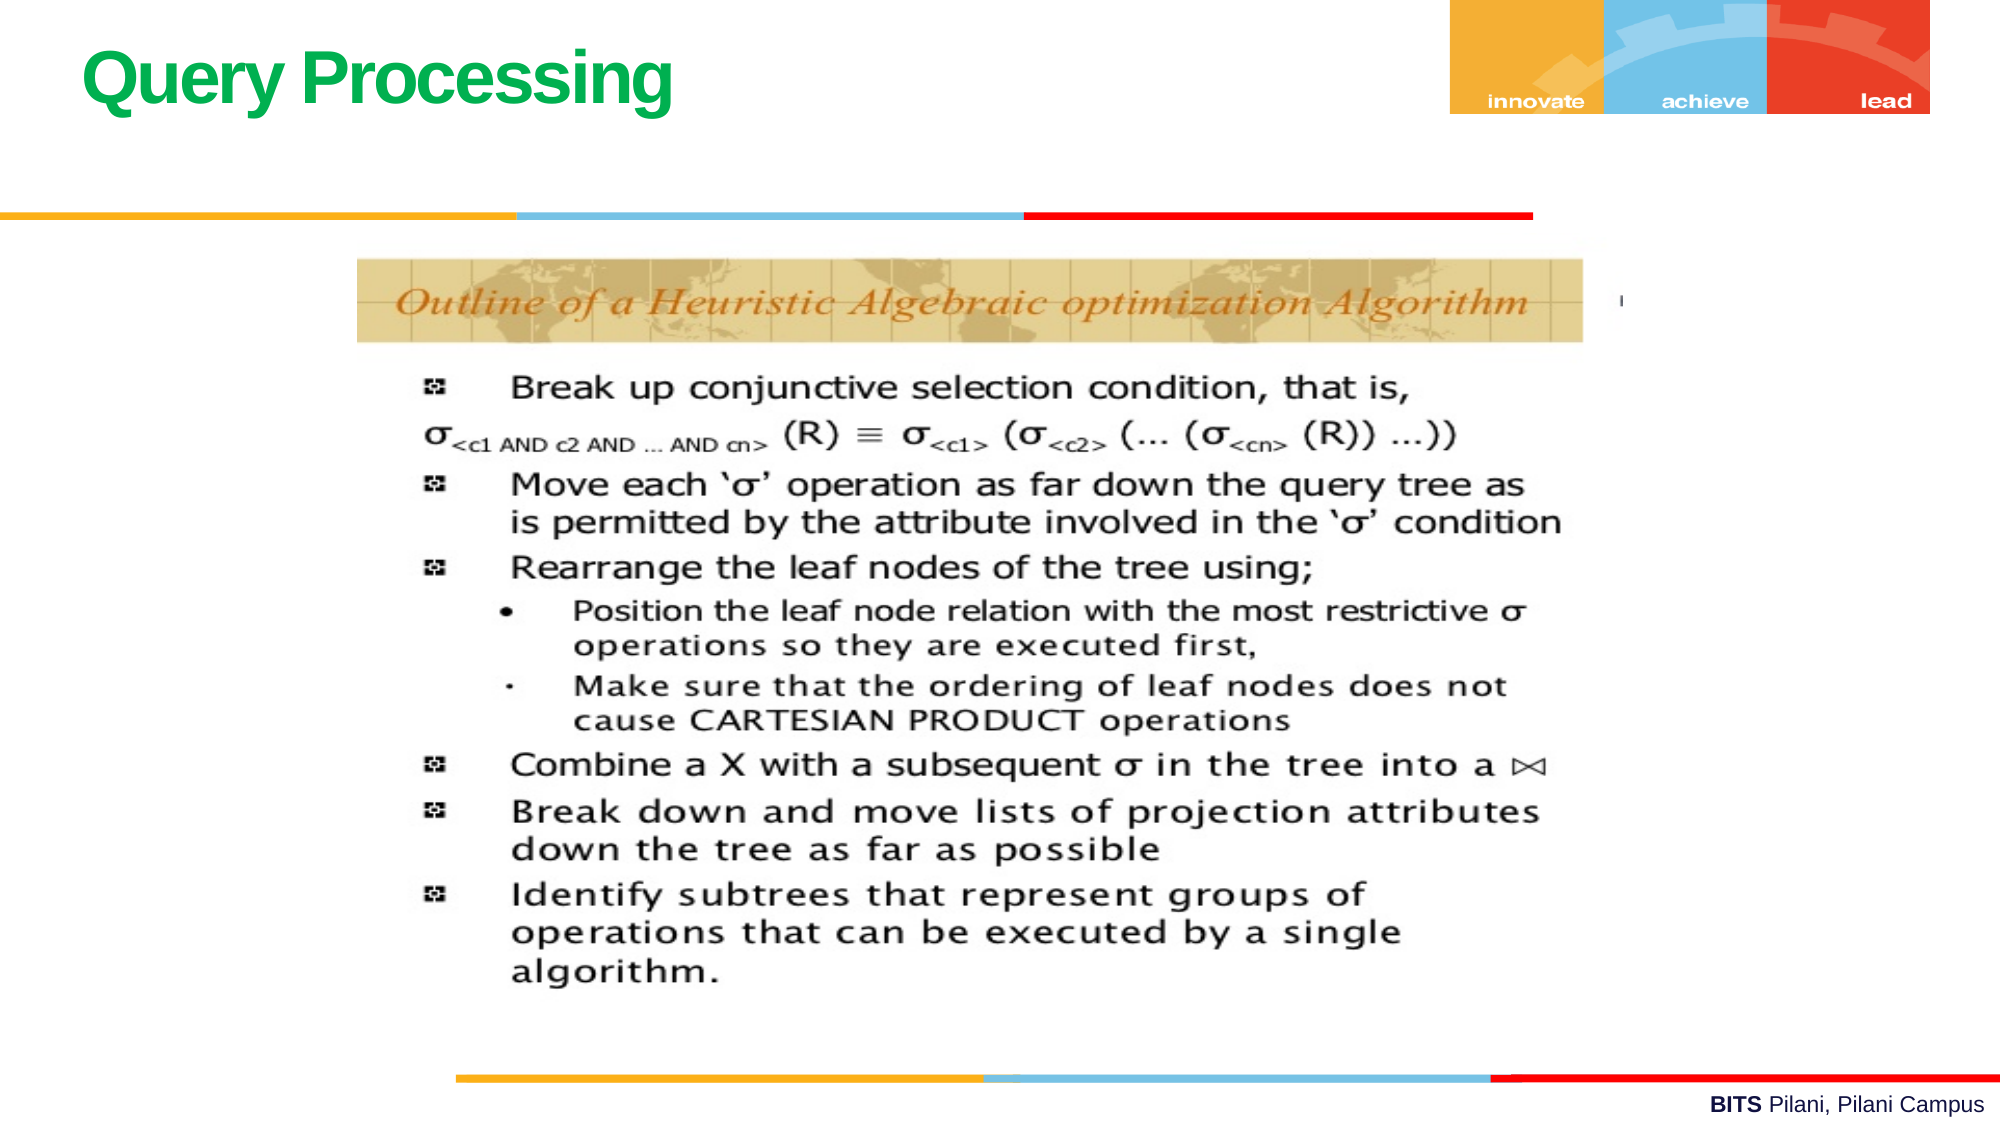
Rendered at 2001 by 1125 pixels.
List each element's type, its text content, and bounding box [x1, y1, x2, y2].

list Query Processing [66, 24, 1450, 213]
picture [1449, 0, 1930, 114]
picture [357, 233, 1623, 1017]
